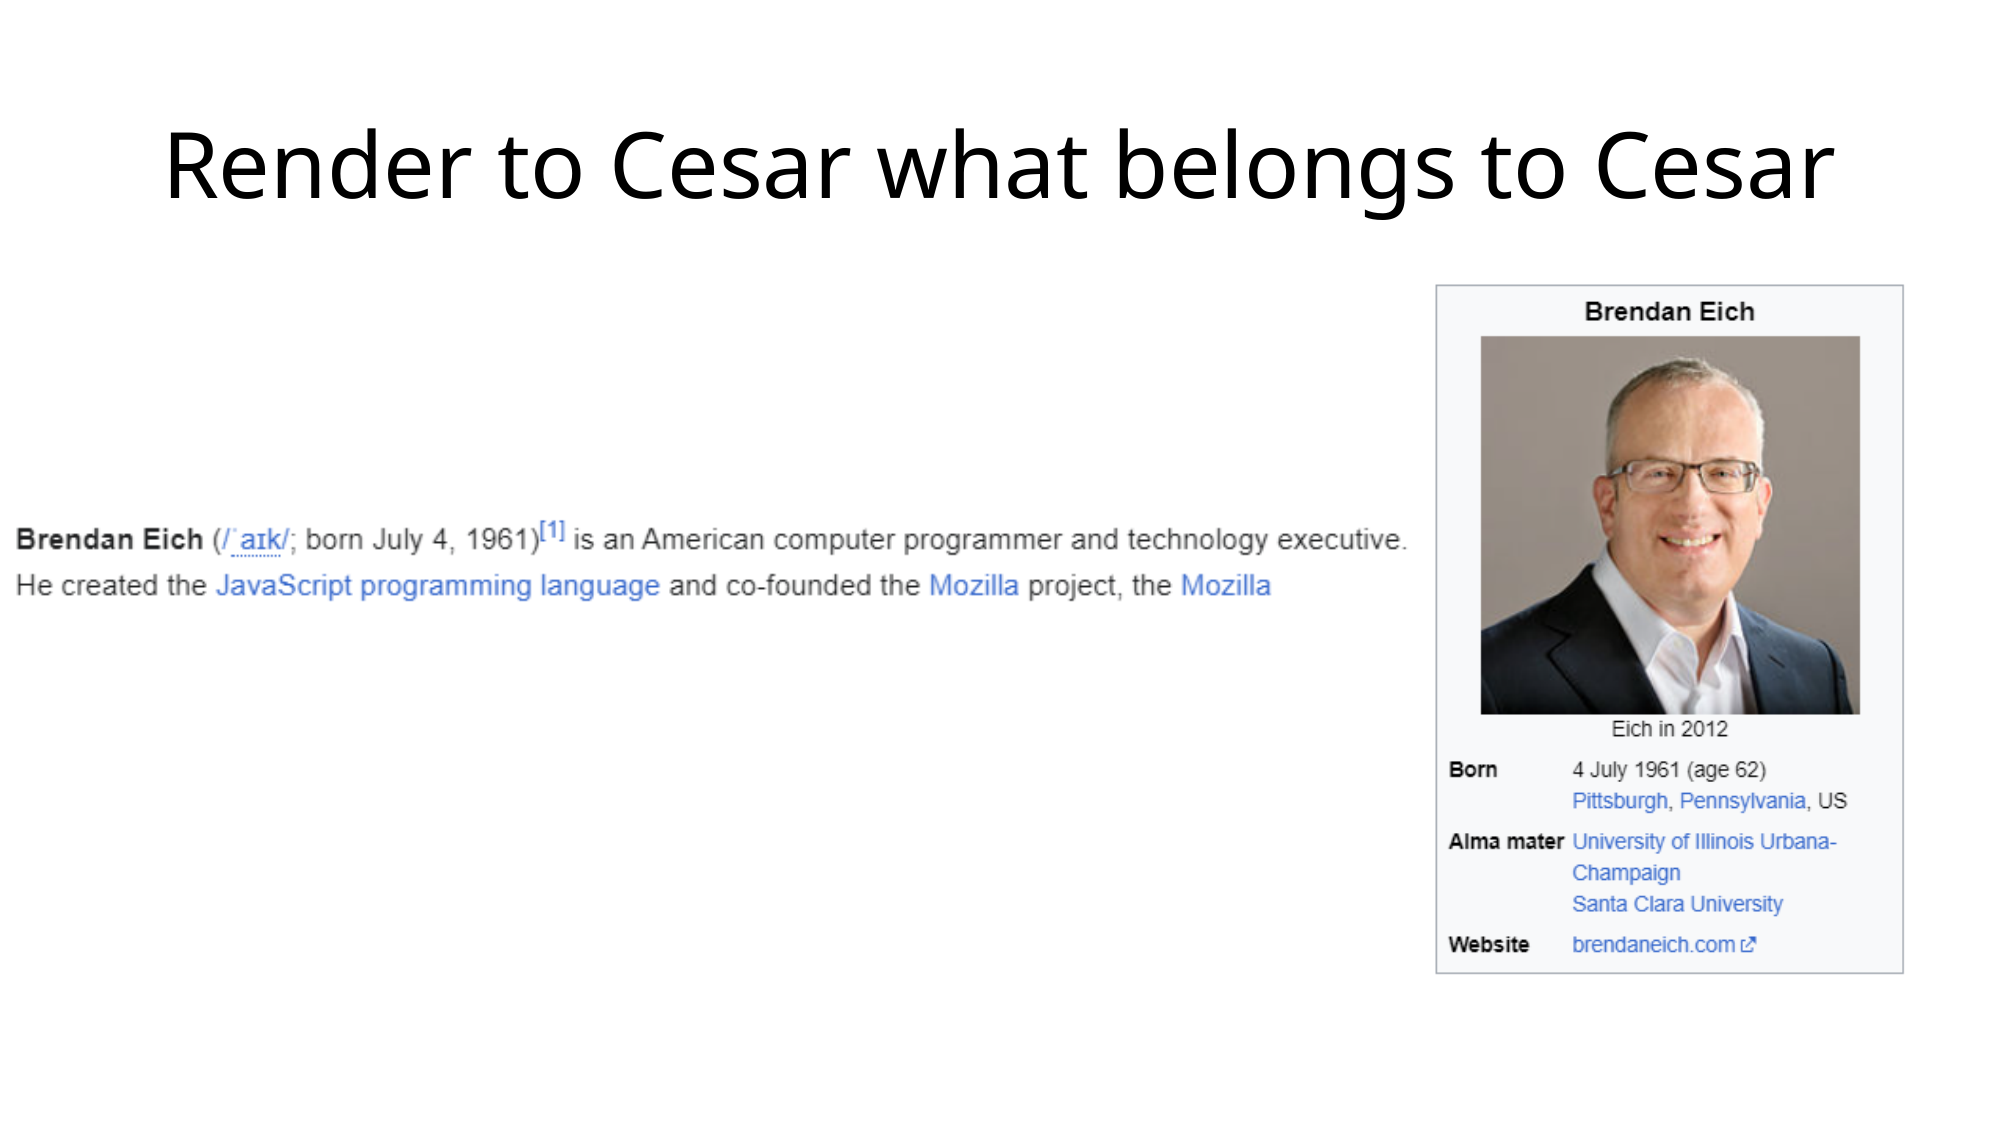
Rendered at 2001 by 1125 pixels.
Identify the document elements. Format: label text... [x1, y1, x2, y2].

picture [0, 277, 1912, 979]
title Render to Cesar what belongs to Cesar [137, 59, 1863, 278]
